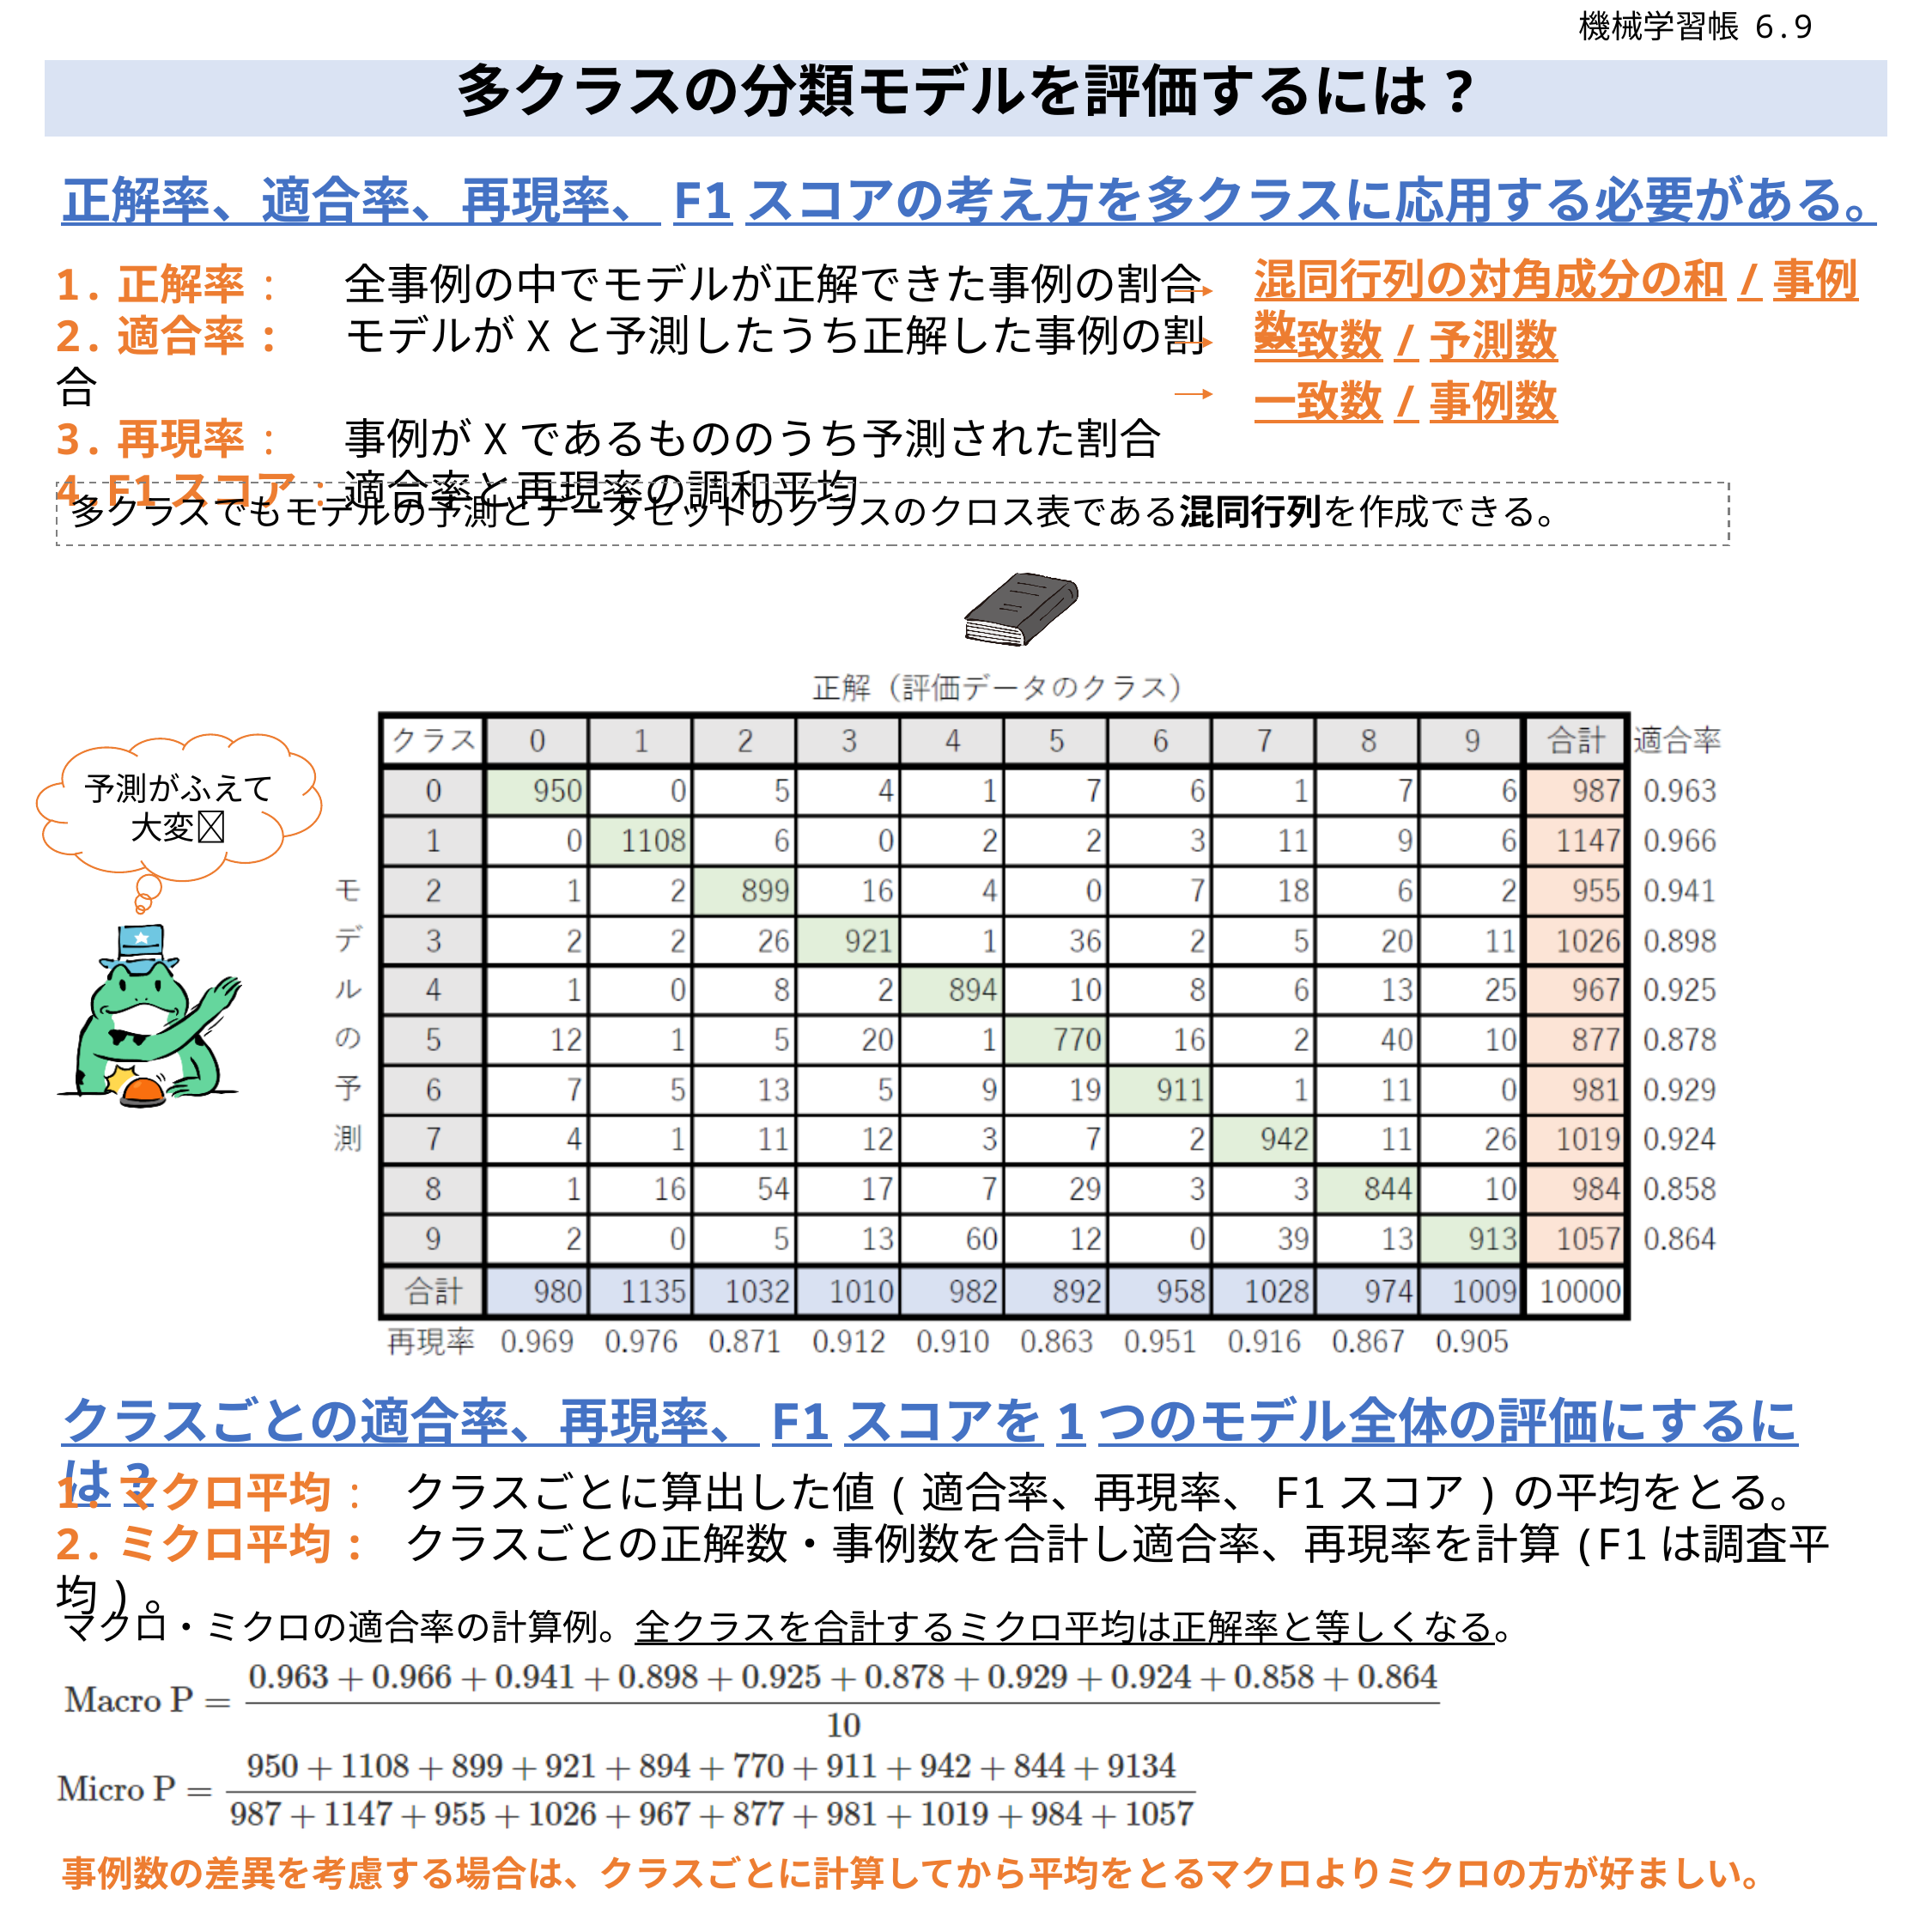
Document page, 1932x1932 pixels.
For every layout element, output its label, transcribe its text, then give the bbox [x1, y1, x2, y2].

picture [56, 924, 242, 1109]
text_box [55, 852, 277, 915]
text_box 一致数/予測数 [1241, 307, 1903, 357]
text_box [41, 58, 1890, 139]
text_box 正解率、適合率、再現率、F1スコアの考え方を多クラスに応用する必要がある。 [48, 161, 1890, 237]
text_box [68, 733, 309, 762]
text_box 機械学習帳 6.9 [1565, 0, 1913, 52]
text_box 混同行列の対角成分の和/事例数 [1241, 246, 1903, 296]
text_box 多クラスの分類モデルを評価するには? [427, 52, 1505, 126]
text_box 予測がふえて 大変💦 [6, 762, 321, 852]
picture [321, 672, 1729, 1360]
text_box 1.マクロ平均: クラスごとに算出した値(適合率、再現率、F1スコア)の平均をとる。 2.ミクロ平均: クラスごとの正解数・事例数を合計し適合率、再現率を計算(F1は調査平均)。 [42, 1459, 1890, 1626]
picture [48, 1646, 1445, 1835]
picture [964, 573, 1078, 647]
text_box 事例数の差異を考慮する場合は、クラスごとに計算してから平均をとるマクロよりミクロの方が好ましい。 [47, 1844, 1809, 1903]
text_box クラスごとの適合率、再現率、F1スコアを1つのモデル全体の評価にするには? [48, 1382, 1890, 1458]
text_box 1.正解率: 全事例の中でモデルが正解できた事例の割合 2.適合率: モデルがXと予測したうち正解した事例の割合 3.再現率: 事例がXであるもののうち予測された割合 4.F1スコア:適合率と再現率の調和平均 [42, 250, 1242, 521]
text_box 多クラスでもモデルの予測とデータセットのクラスのクロス表である混同行列を作成できる。 [56, 482, 1730, 546]
text_box マクロ・ミクロの適合率の計算例。全クラスを合計するミクロ平均は正解率と等しくなる。 [47, 1597, 1758, 1656]
text_box 一致数/事例数 [1241, 368, 1903, 418]
